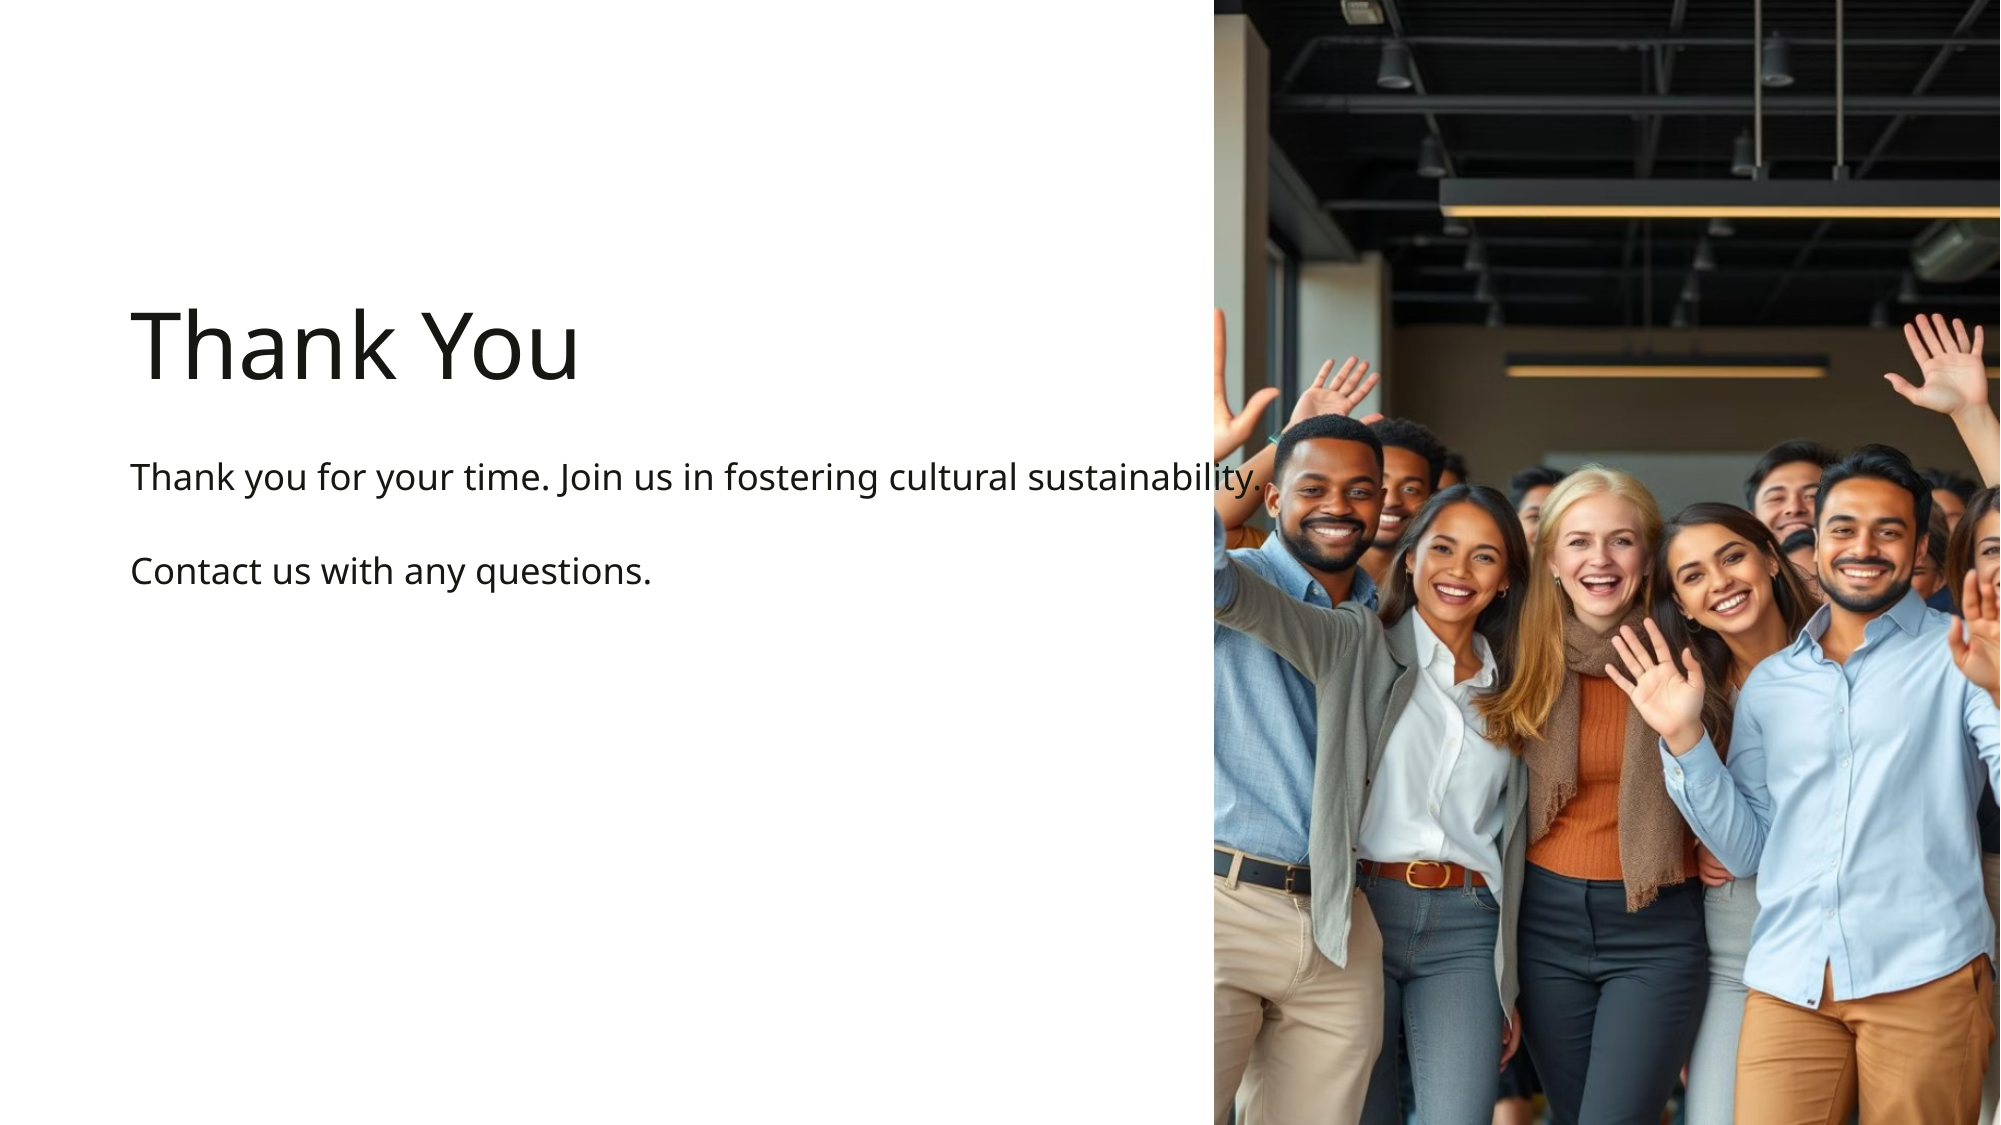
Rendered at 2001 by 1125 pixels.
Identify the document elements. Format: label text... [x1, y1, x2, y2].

text_box Thank You [130, 282, 1061, 399]
text_box Contact us with any questions. [130, 532, 1214, 593]
picture [1214, 0, 2000, 1125]
text_box Thank you for your time. Join us in fostering cultural sustainability. [130, 438, 1214, 499]
